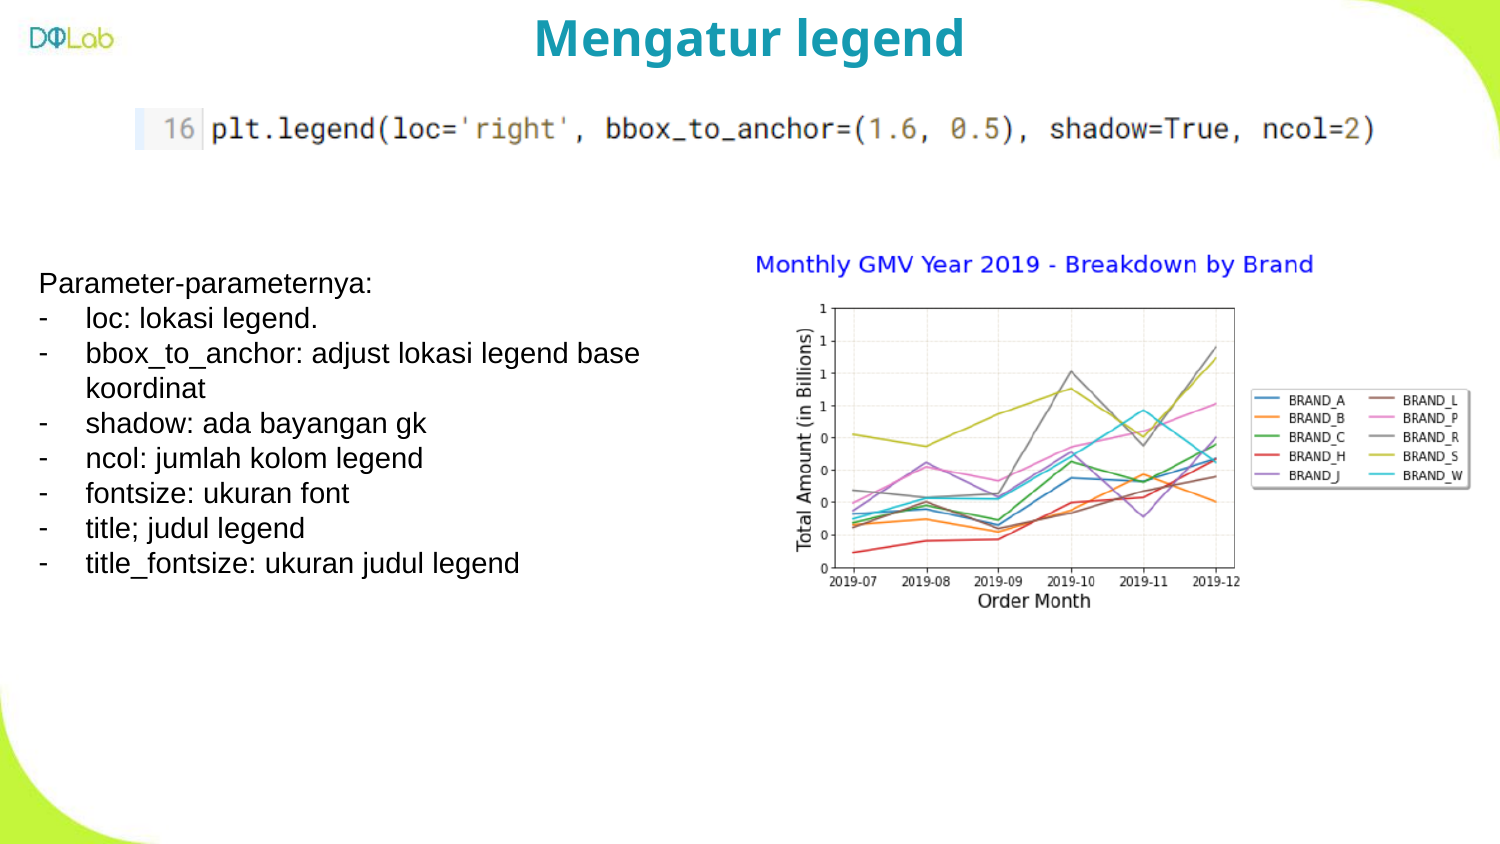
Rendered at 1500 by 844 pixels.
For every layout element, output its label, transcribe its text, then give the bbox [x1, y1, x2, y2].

picture [0, 0, 1500, 844]
list Mengatur legend [338, 0, 1162, 106]
text_box Parameter-parameternya: loc: lokasi legend. bbox_to_anchor: adjust lokasi legend base koordinat shadow: ada bayangan gk ncol: jumlah kolom legend fontsize: ukuran font title; judul legend title_fontsize: ukuran judul legend [23, 257, 703, 587]
